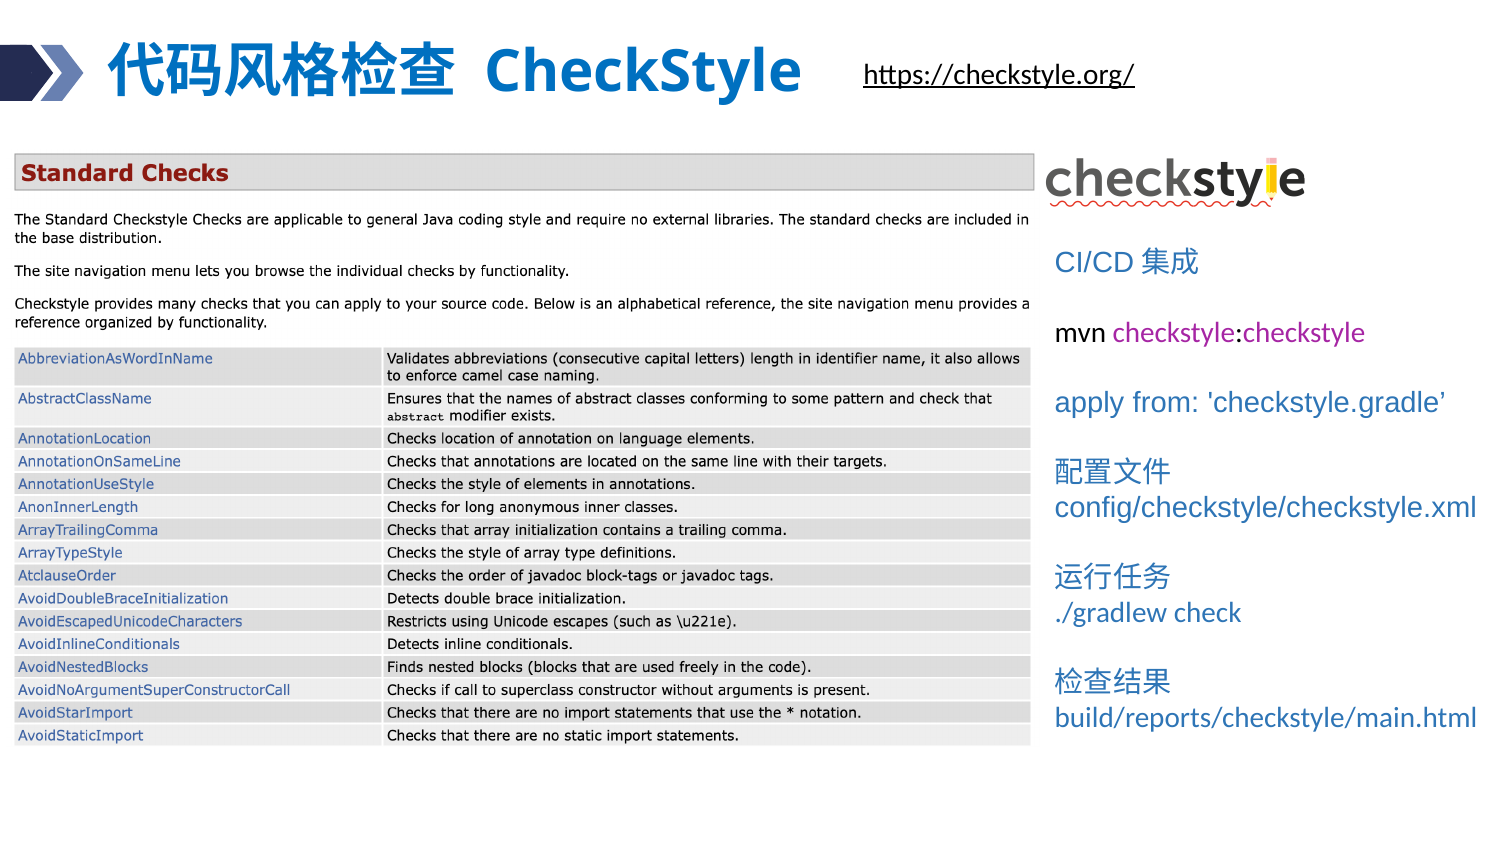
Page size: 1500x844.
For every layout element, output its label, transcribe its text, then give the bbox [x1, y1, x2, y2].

text_box https://checkstyle.org/ [848, 47, 1175, 98]
title 代码风格检查 CheckStyle [92, 28, 1023, 118]
text_box CI/CD集成 mvn checkstyle:checkstyle apply from: 'checkstyle.gradle’ 配置文件 config/checkstyle/checkstyle.xml 运行任务 ./gradlew check 检查结果 build/reports/checkstyle/main.html [1040, 236, 1500, 741]
picture [1045, 135, 1305, 234]
picture [6, 149, 1040, 747]
